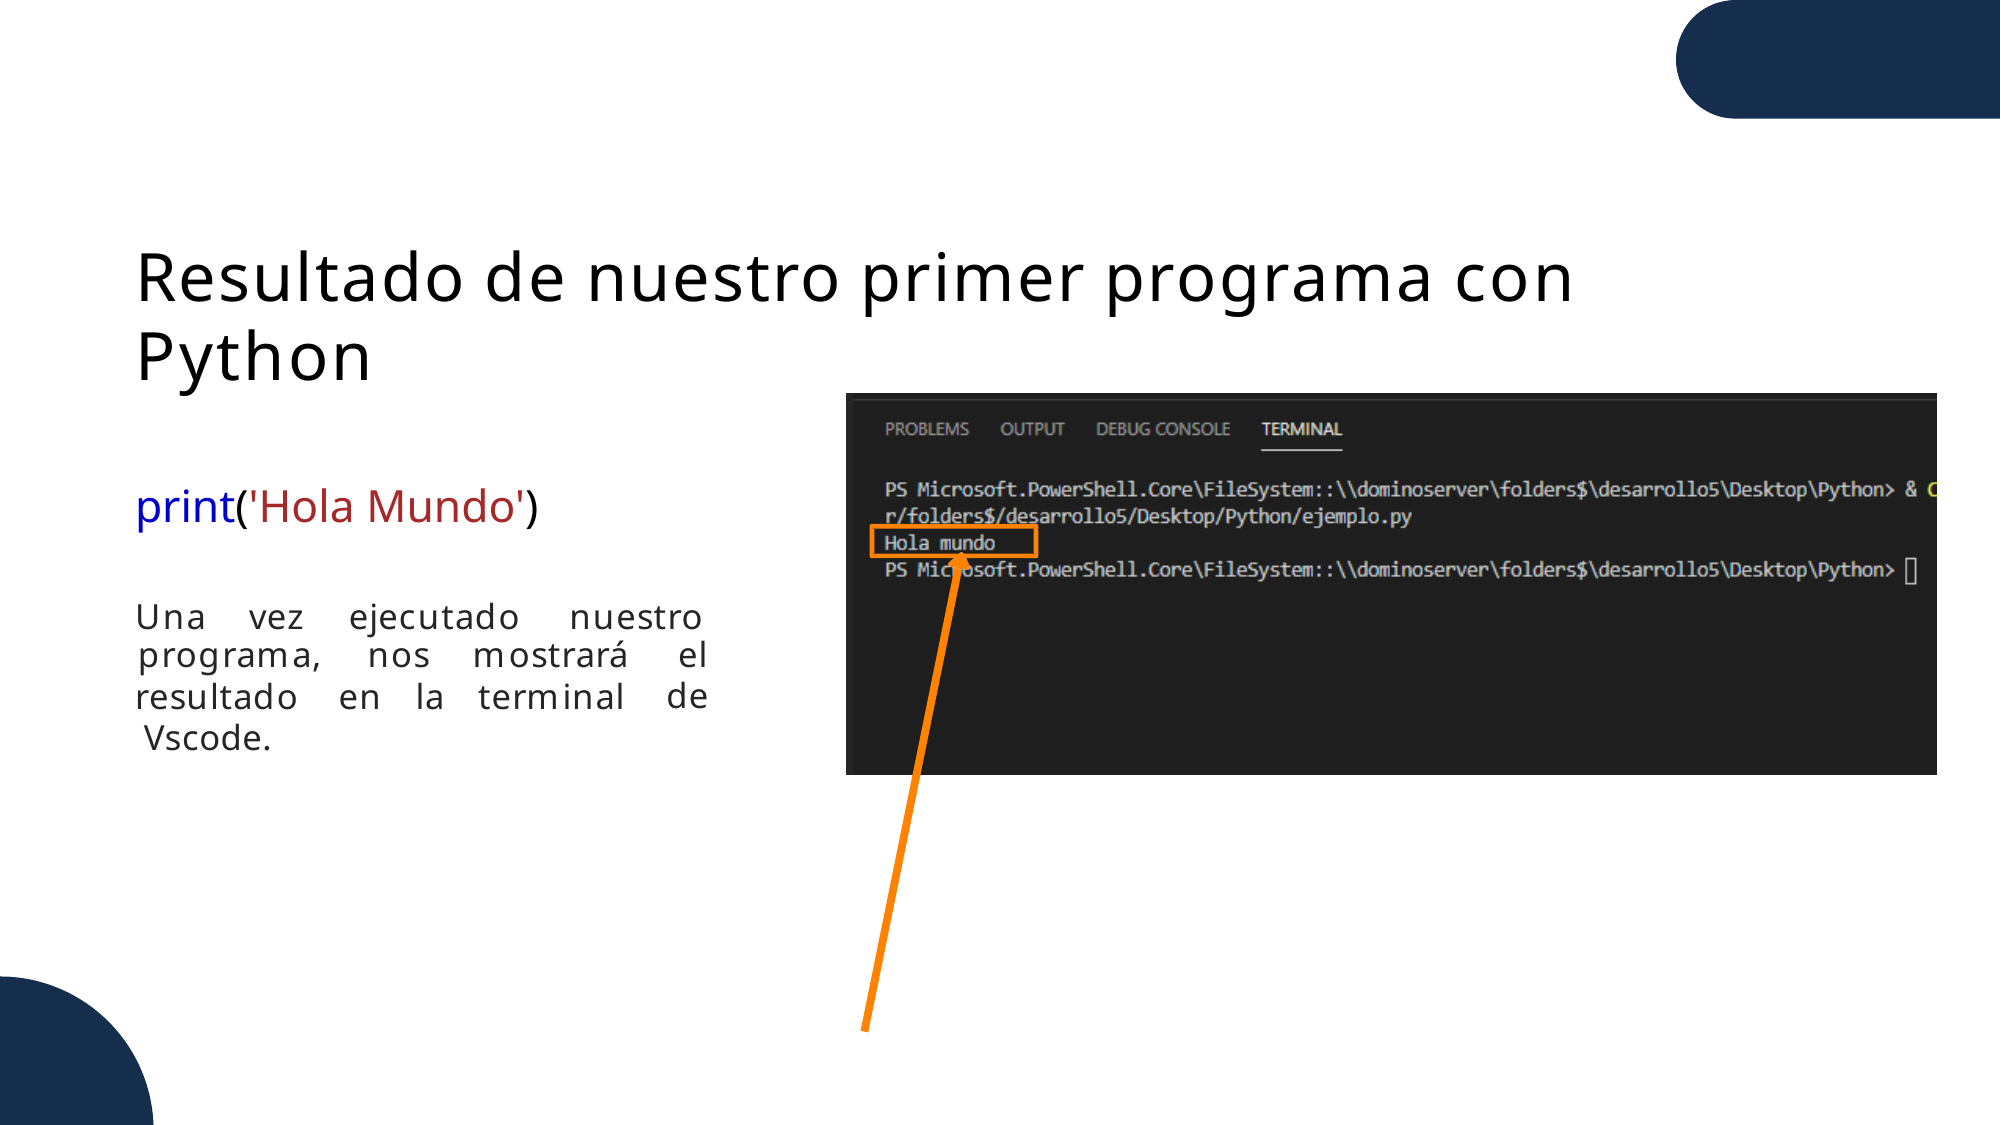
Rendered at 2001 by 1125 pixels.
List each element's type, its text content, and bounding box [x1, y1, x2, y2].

text_box print('Hola Mundo') Una vez ejecutado nuestro [133, 476, 709, 637]
text_box [0, 976, 154, 1125]
title Resultado de nuestro primer programa con Python [133, 217, 1650, 409]
text_box [1675, 0, 2000, 119]
text_box programa, nos mostrará el de [133, 637, 709, 716]
text_box resultado en la terminal Vscode. [133, 672, 633, 757]
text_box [846, 393, 1937, 1035]
